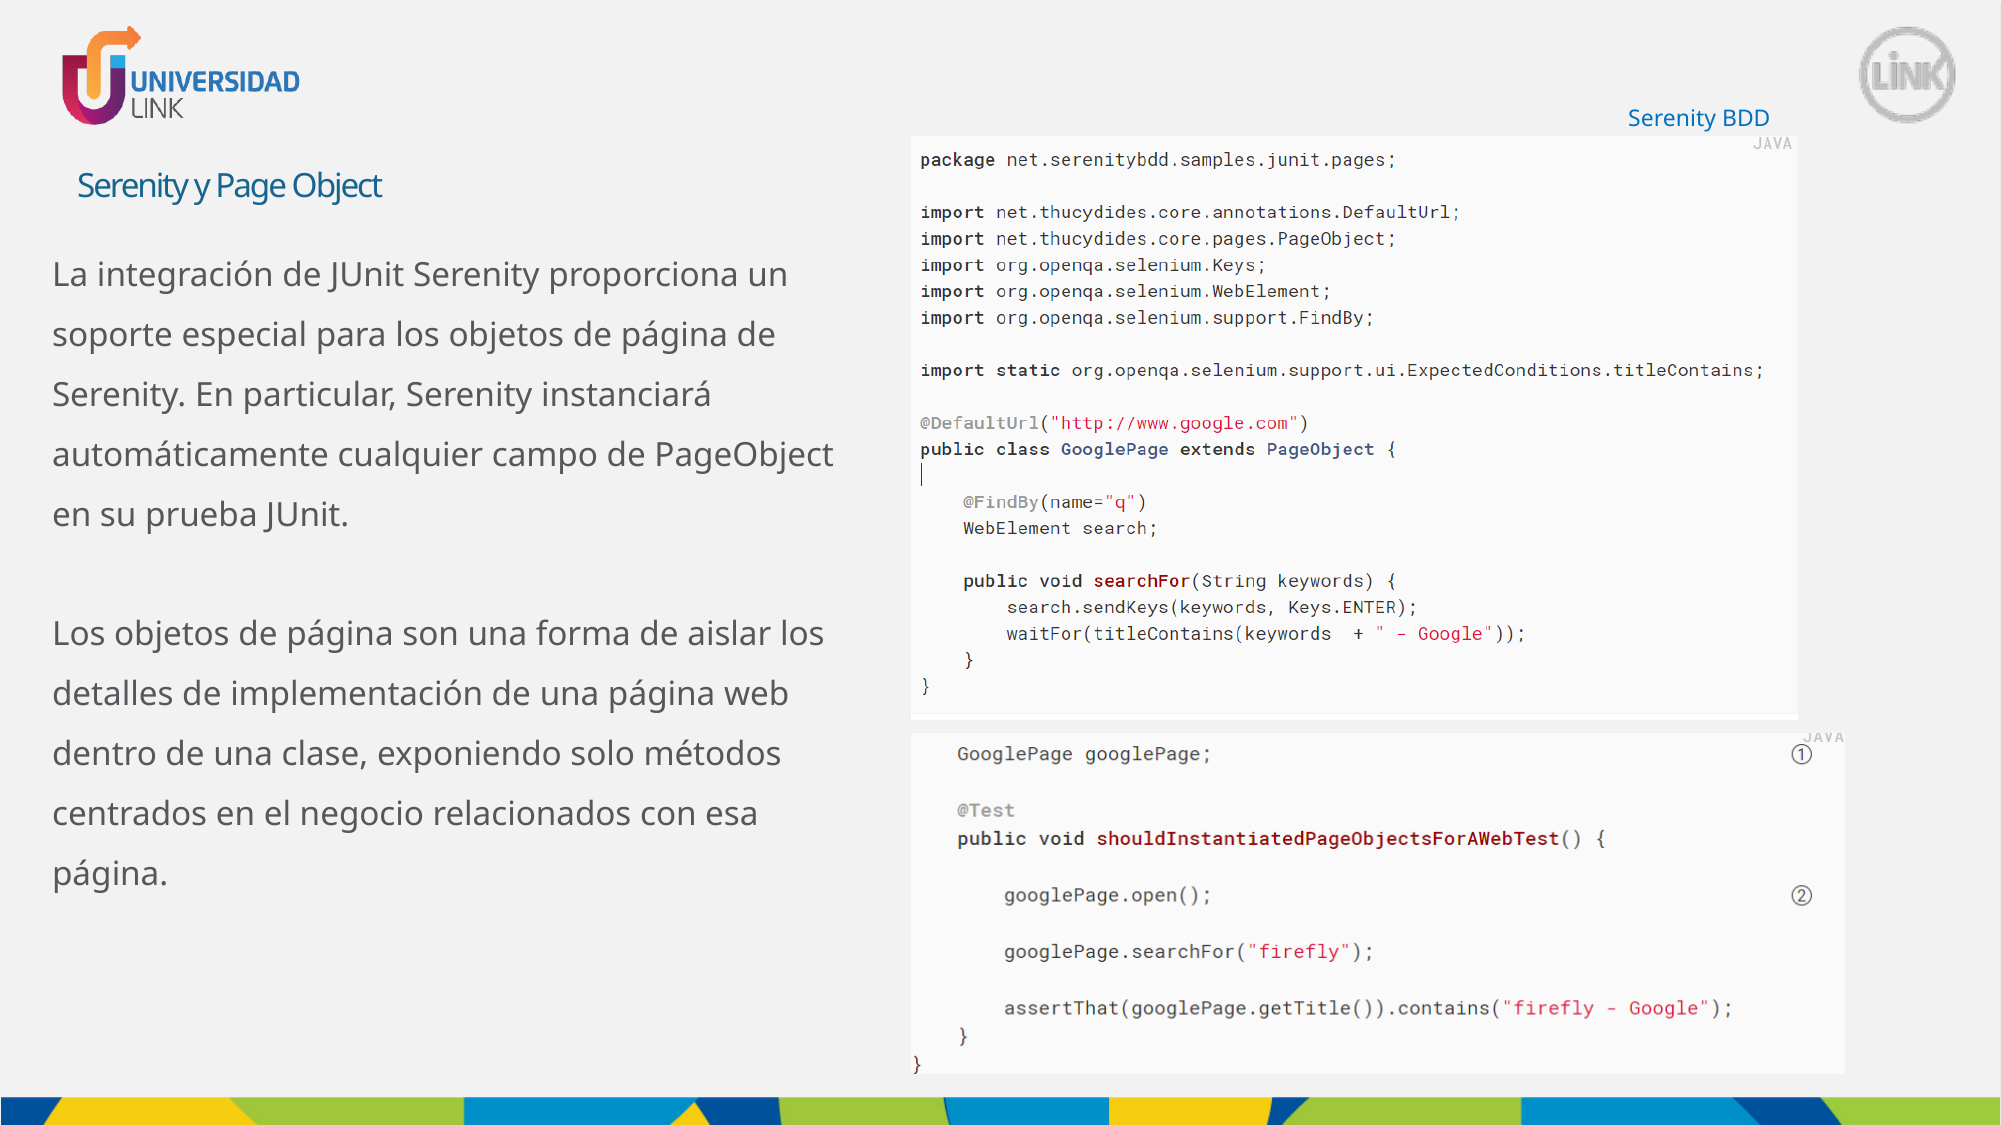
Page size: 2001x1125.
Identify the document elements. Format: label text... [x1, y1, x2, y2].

picture [1, 1097, 464, 1125]
picture [1734, 1097, 2000, 1125]
text_box La integración de JUnit Serenity proporciona un soporte especial para los objetos de página de Serenity. En particular, Serenity instanciará automáticamente cualquier campo de PageObject en su prueba JUnit. Los objetos de página son una forma de aislar los detalles de implementación de una página web dentro de una clase, exponiendo solo métodos centrados en el negocio relacionados con esa página. [37, 225, 861, 960]
picture [671, 1097, 950, 1125]
picture [1109, 1097, 1521, 1125]
text_box Serenity BDD [1613, 96, 1786, 135]
picture [911, 136, 1798, 720]
picture [55, 19, 308, 132]
picture [1856, 24, 1959, 127]
picture [911, 733, 1846, 1074]
text_box Serenity y Page Object [62, 136, 910, 212]
